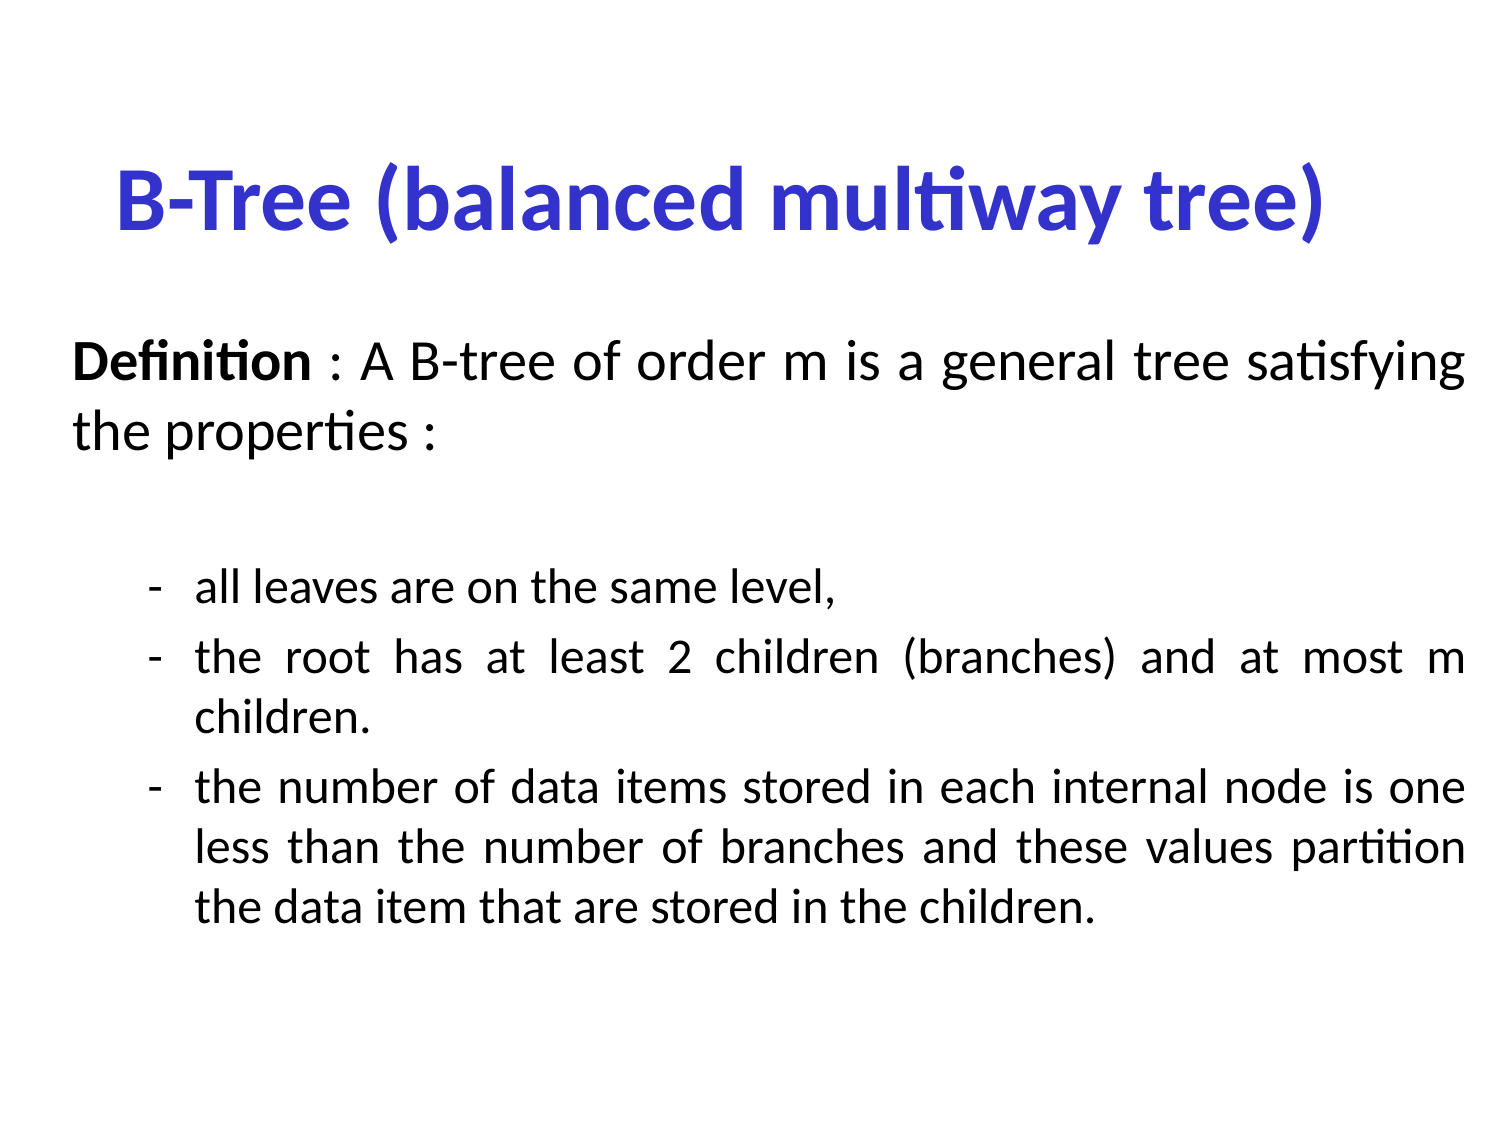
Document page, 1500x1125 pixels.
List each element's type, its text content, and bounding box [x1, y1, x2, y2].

title B-Tree (balanced multiway tree) [57, 99, 1388, 288]
list Definition : A B-tree of order m is a general tree satisfying the properties : - all leaves are on the same level, - the root has at least 2 children (branches) and at most m children. - the number of data items stored in each internal node is one less than the number of branches and these values partition the data item that are stored in the children. [57, 314, 1483, 1052]
